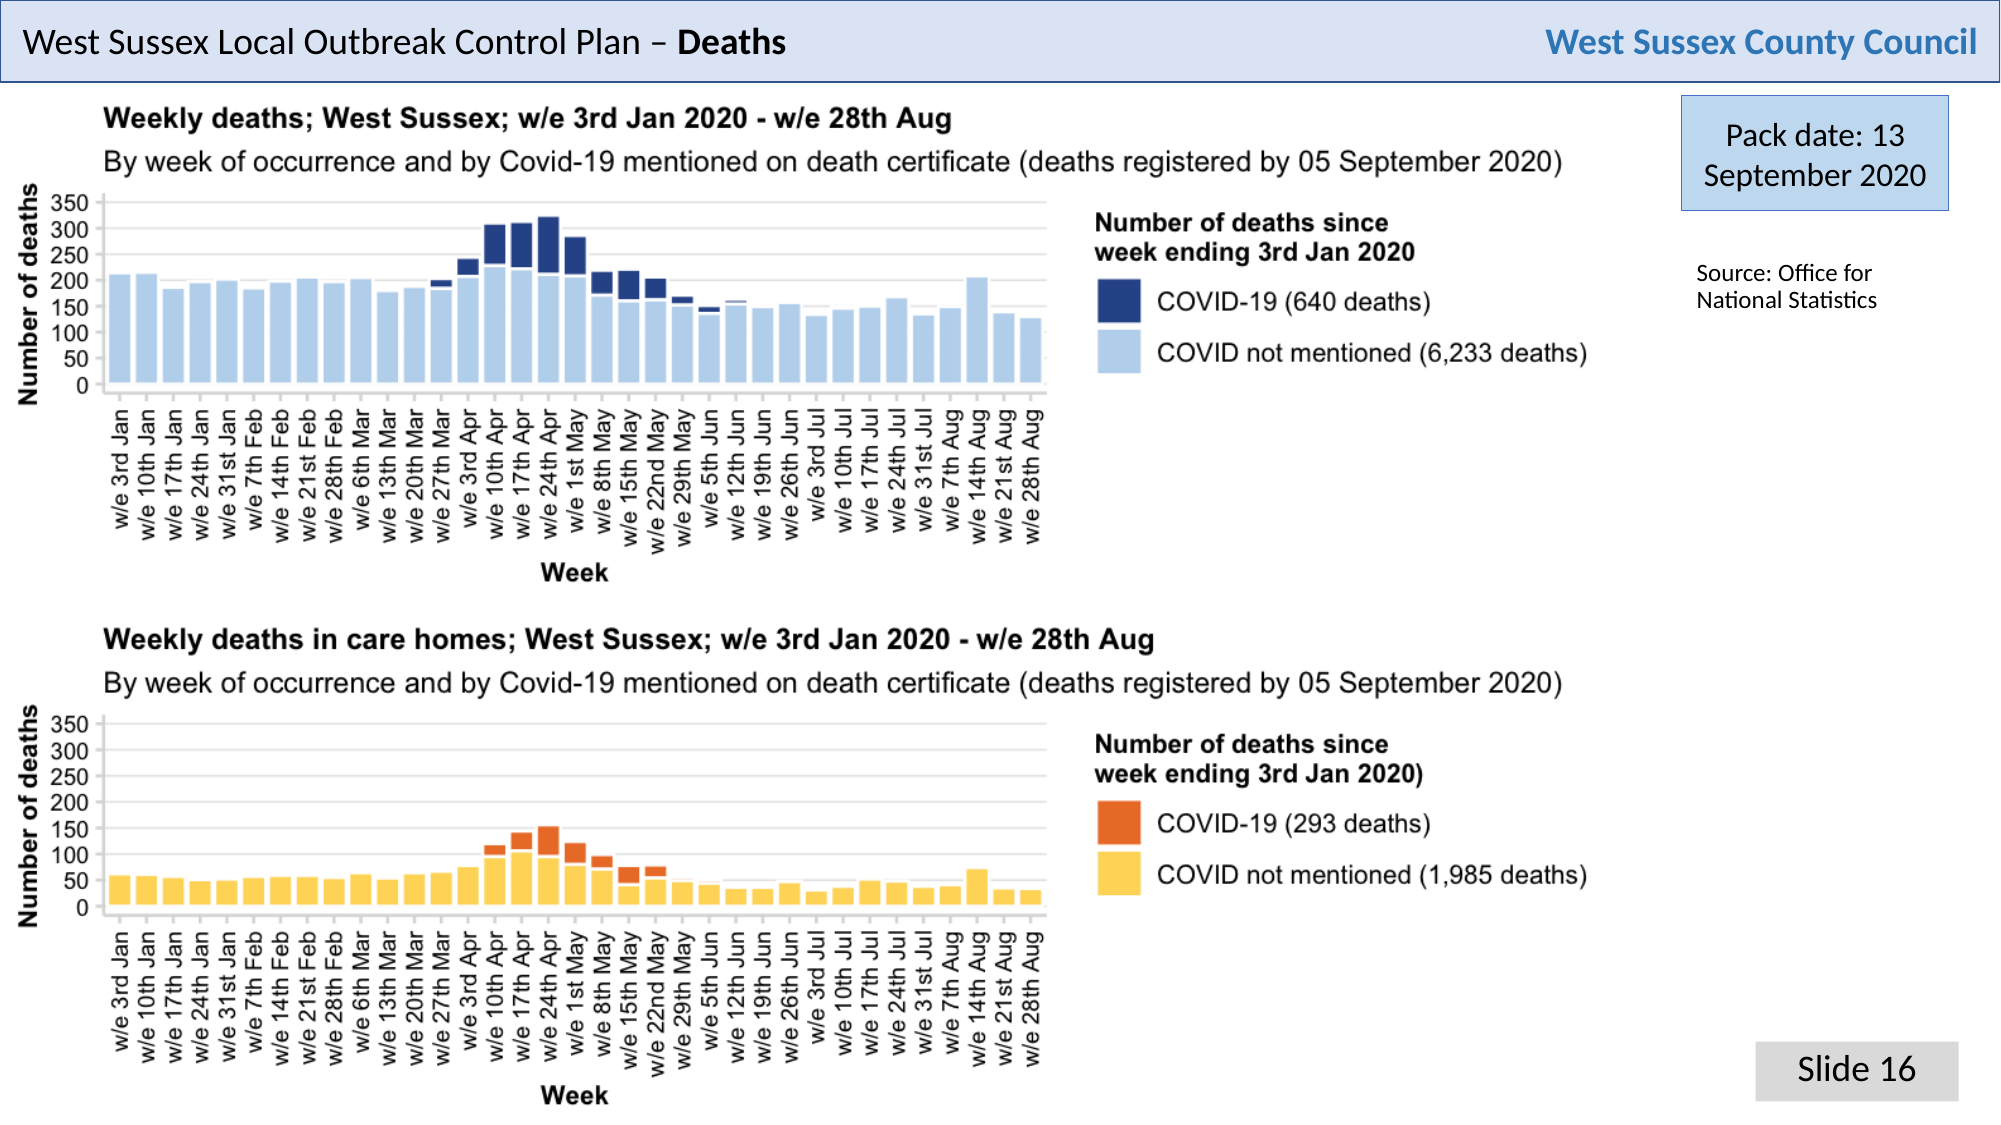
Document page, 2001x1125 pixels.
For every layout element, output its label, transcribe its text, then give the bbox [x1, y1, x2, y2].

list Slide 16 [1755, 1041, 1959, 1102]
picture [3, 612, 1619, 1125]
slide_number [1681, 95, 1949, 211]
picture [3, 91, 1619, 602]
list Source: Office for National Statistics [1681, 252, 1959, 289]
